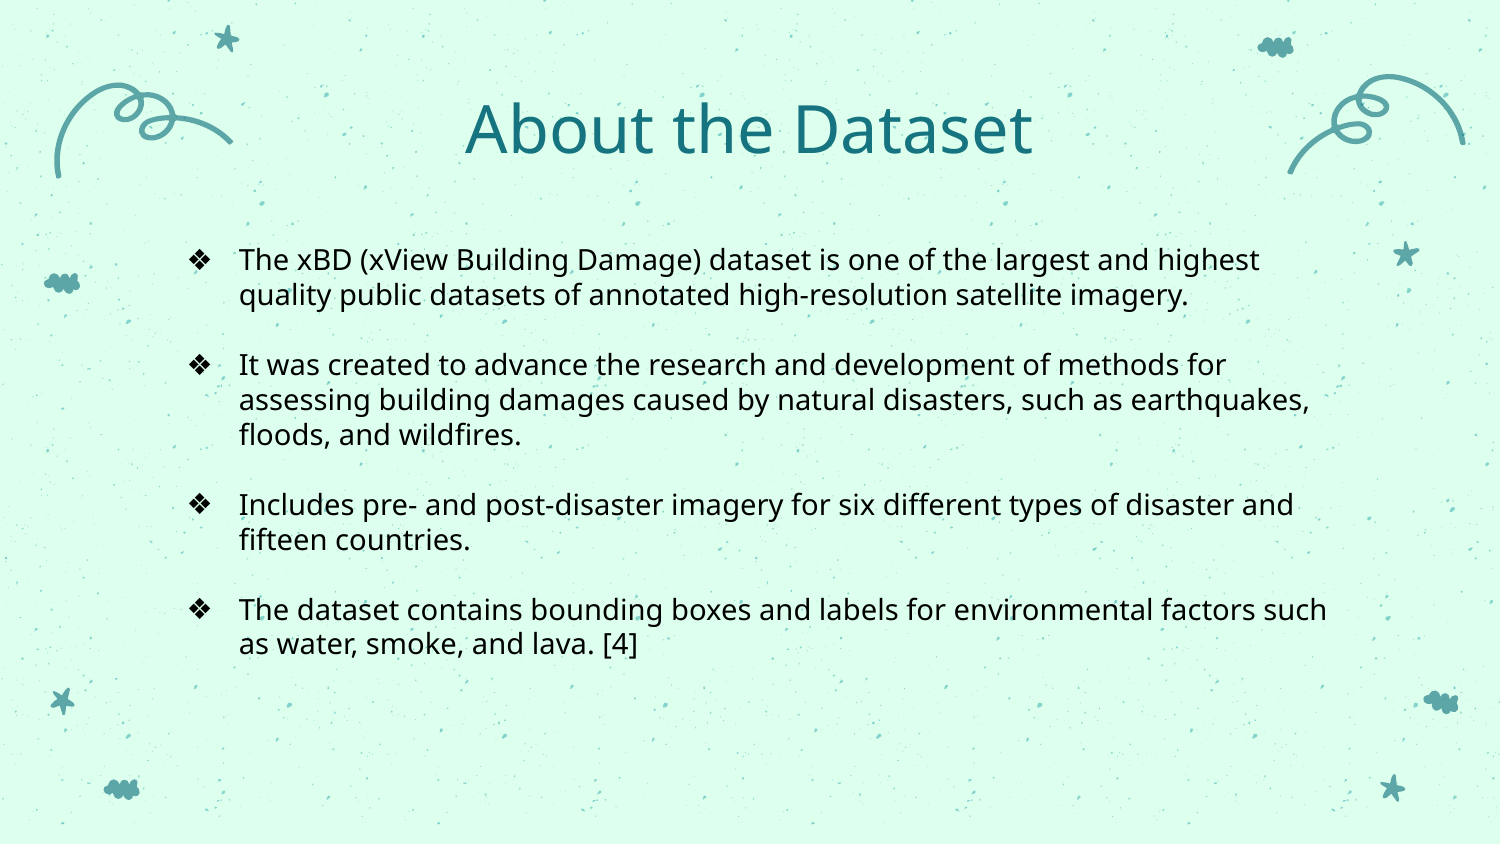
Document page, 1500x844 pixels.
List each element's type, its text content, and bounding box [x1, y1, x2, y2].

text_box The xBD (xView Building Damage) dataset is one of the largest and highest quality public datasets of annotated high-resolution satellite imagery. It was created to advance the research and development of methods for assessing building damages caused by natural disasters, such as earthquakes, floods, and wildfires. Includes pre- and post-disaster imagery for six different types of disaster and fifteen countries. The dataset contains bounding boxes and labels for environmental factors such as water, smoke, and lava. [4] [148, 226, 1352, 676]
title About the Dataset [118, 87, 1382, 167]
